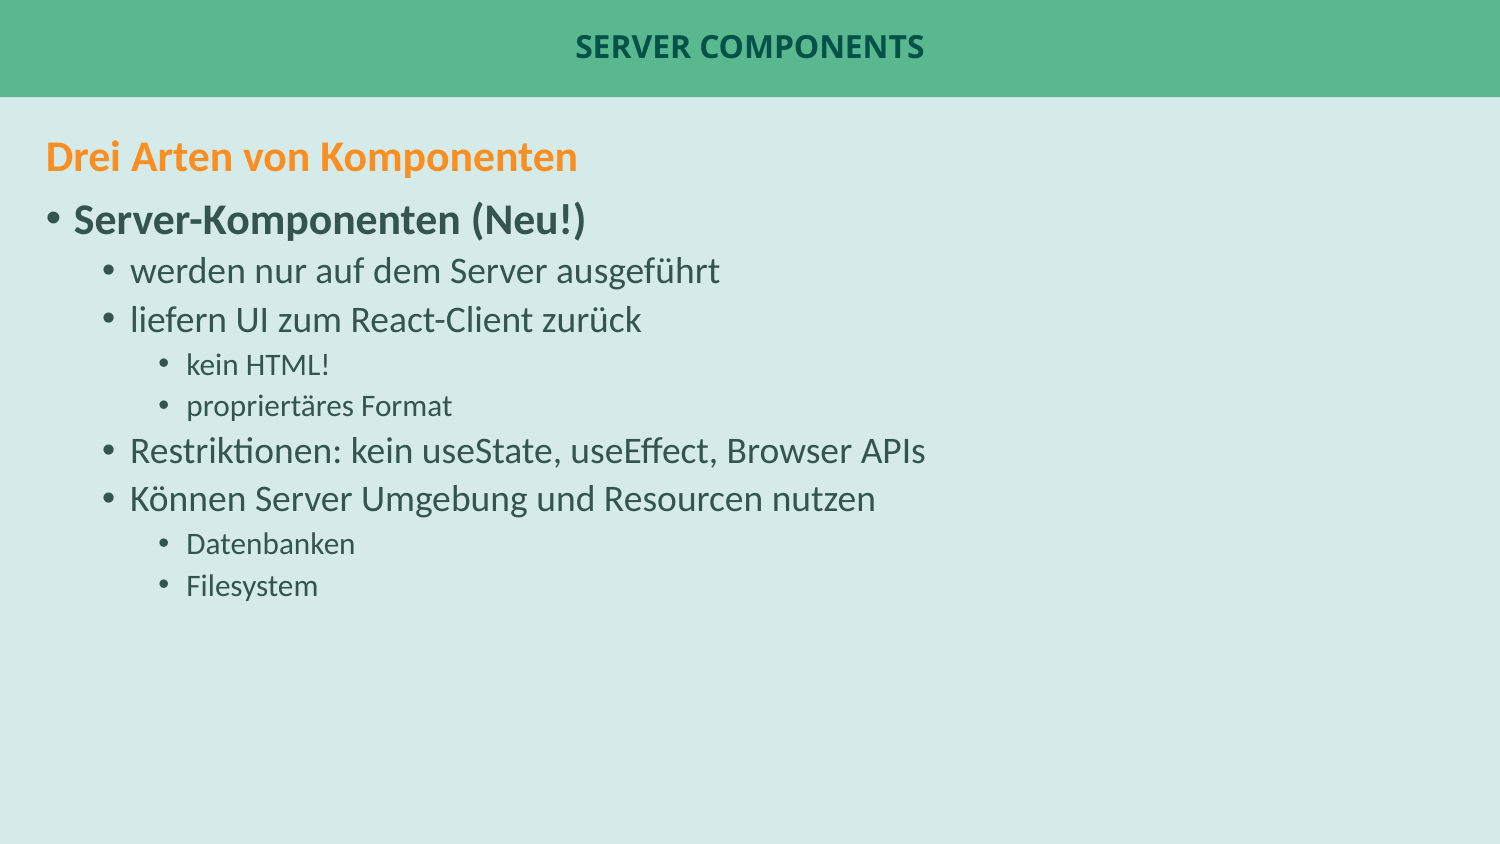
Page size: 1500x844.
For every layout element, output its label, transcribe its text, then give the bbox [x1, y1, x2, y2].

title Server Components [0, 0, 1500, 98]
list Drei Arten von Komponenten Server-Komponenten (Neu!) werden nur auf dem Server ausgeführt liefern UI zum React-Client zurück kein HTML! propriertäres Format Restriktionen: kein useState, useEffect, Browser APIs Können Server Umgebung und Resourcen nutzen Datenbanken Filesystem [30, 126, 1470, 782]
